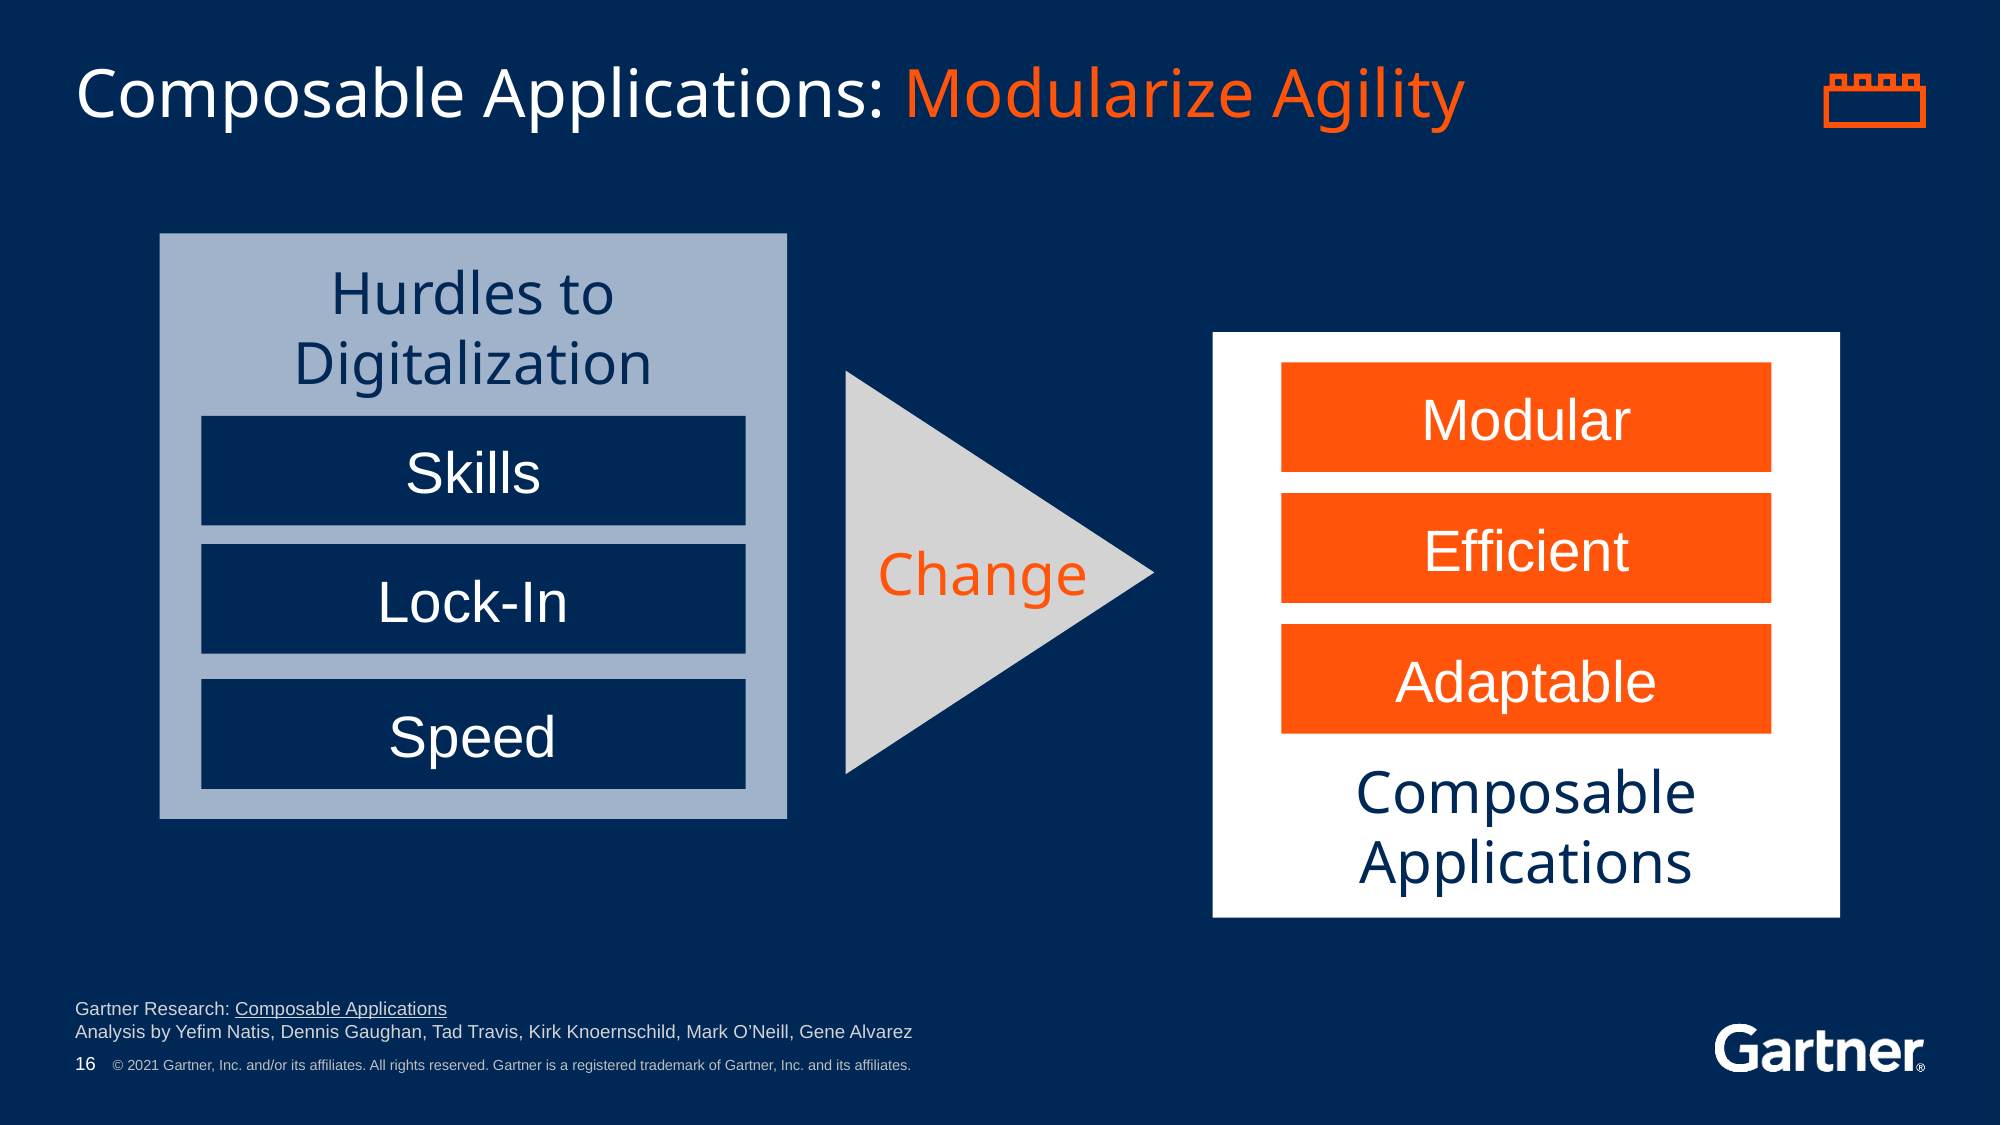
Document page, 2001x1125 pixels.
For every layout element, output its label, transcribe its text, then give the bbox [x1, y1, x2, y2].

picture [1820, 55, 1929, 141]
title Composable Applications: Modularize Agility [75, 60, 1815, 133]
text_box Gartner Research: Composable Applications Analysis by Yefim Natis, Dennis Gaughan, Tad Travis, Kirk Knoernschild, Mark O’Neill, Gene Alvarez [75, 996, 1097, 1043]
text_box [159, 233, 788, 820]
picture [1714, 1023, 1925, 1072]
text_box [1212, 331, 1841, 918]
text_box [845, 370, 1155, 775]
